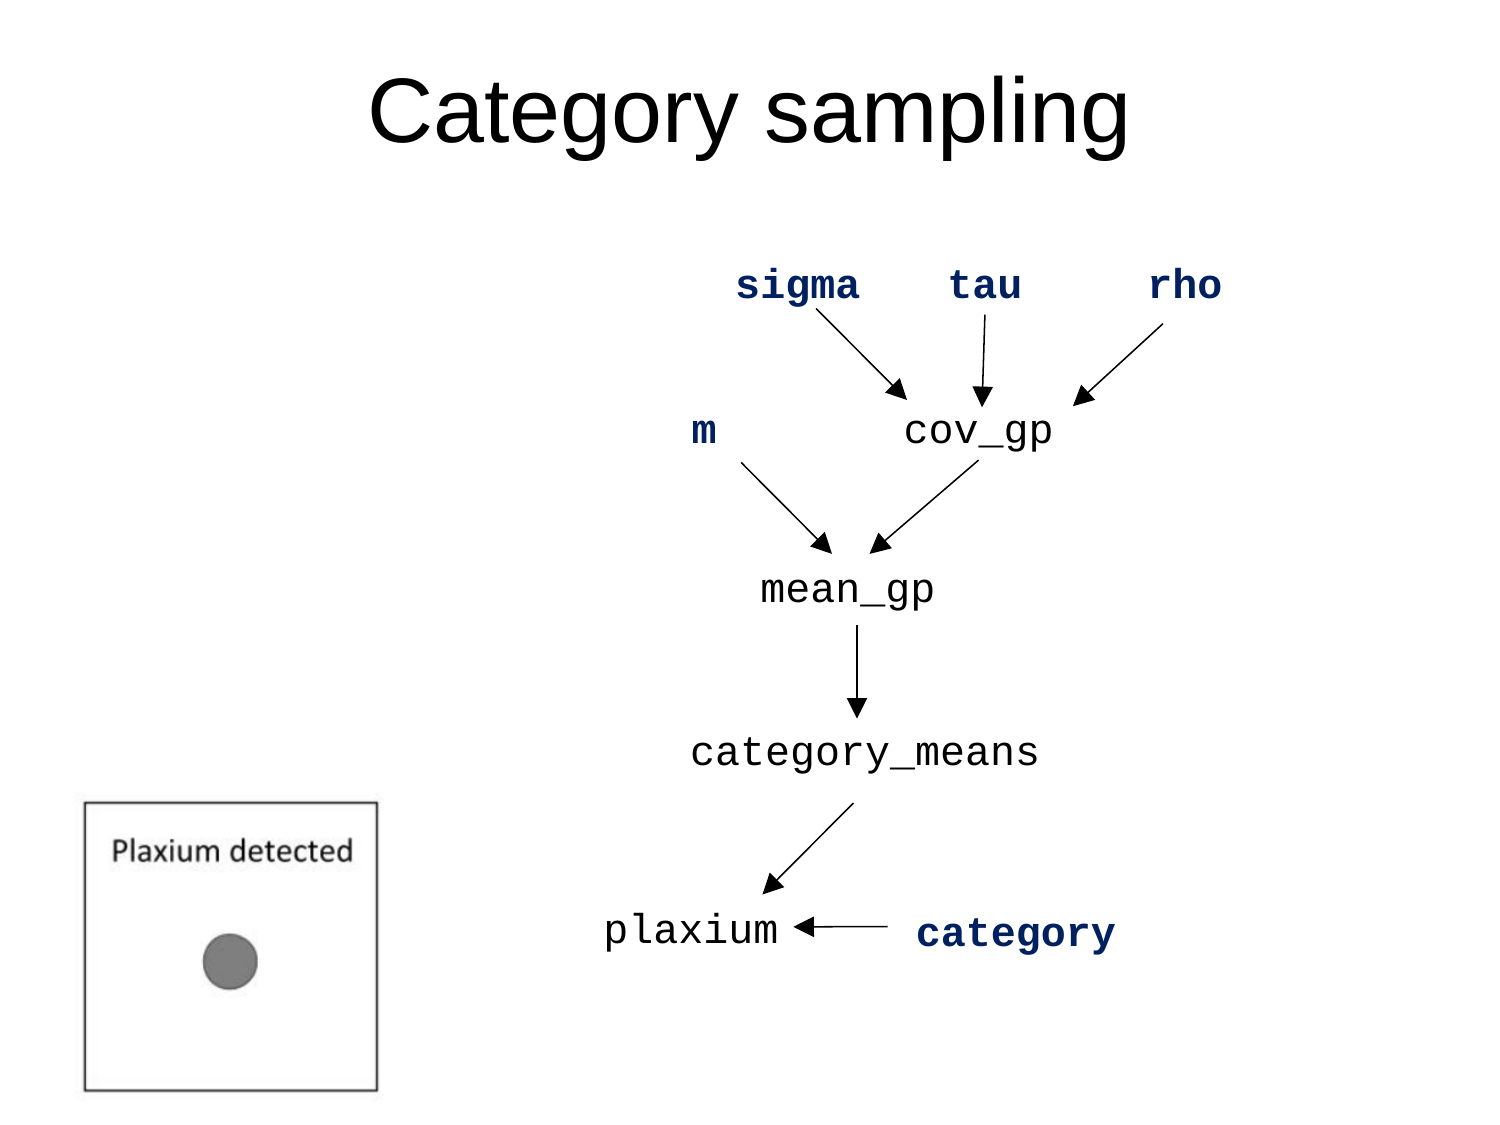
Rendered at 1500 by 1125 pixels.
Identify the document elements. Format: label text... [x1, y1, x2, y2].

text_box tau [932, 249, 1038, 315]
title Category sampling [75, 12, 1425, 200]
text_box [981, 315, 986, 408]
text_box cov_gp [888, 394, 1069, 460]
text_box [869, 459, 979, 555]
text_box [740, 462, 833, 555]
text_box rho [1132, 249, 1238, 315]
text_box category_means [675, 716, 1055, 782]
text_box plaxium [588, 894, 794, 960]
text_box mean_gp [745, 553, 951, 619]
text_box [815, 308, 908, 401]
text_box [1072, 323, 1164, 407]
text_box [762, 802, 854, 895]
text_box category [901, 896, 1131, 962]
text_box sigma [720, 249, 876, 315]
text_box m [676, 394, 732, 460]
picture [69, 787, 392, 1103]
